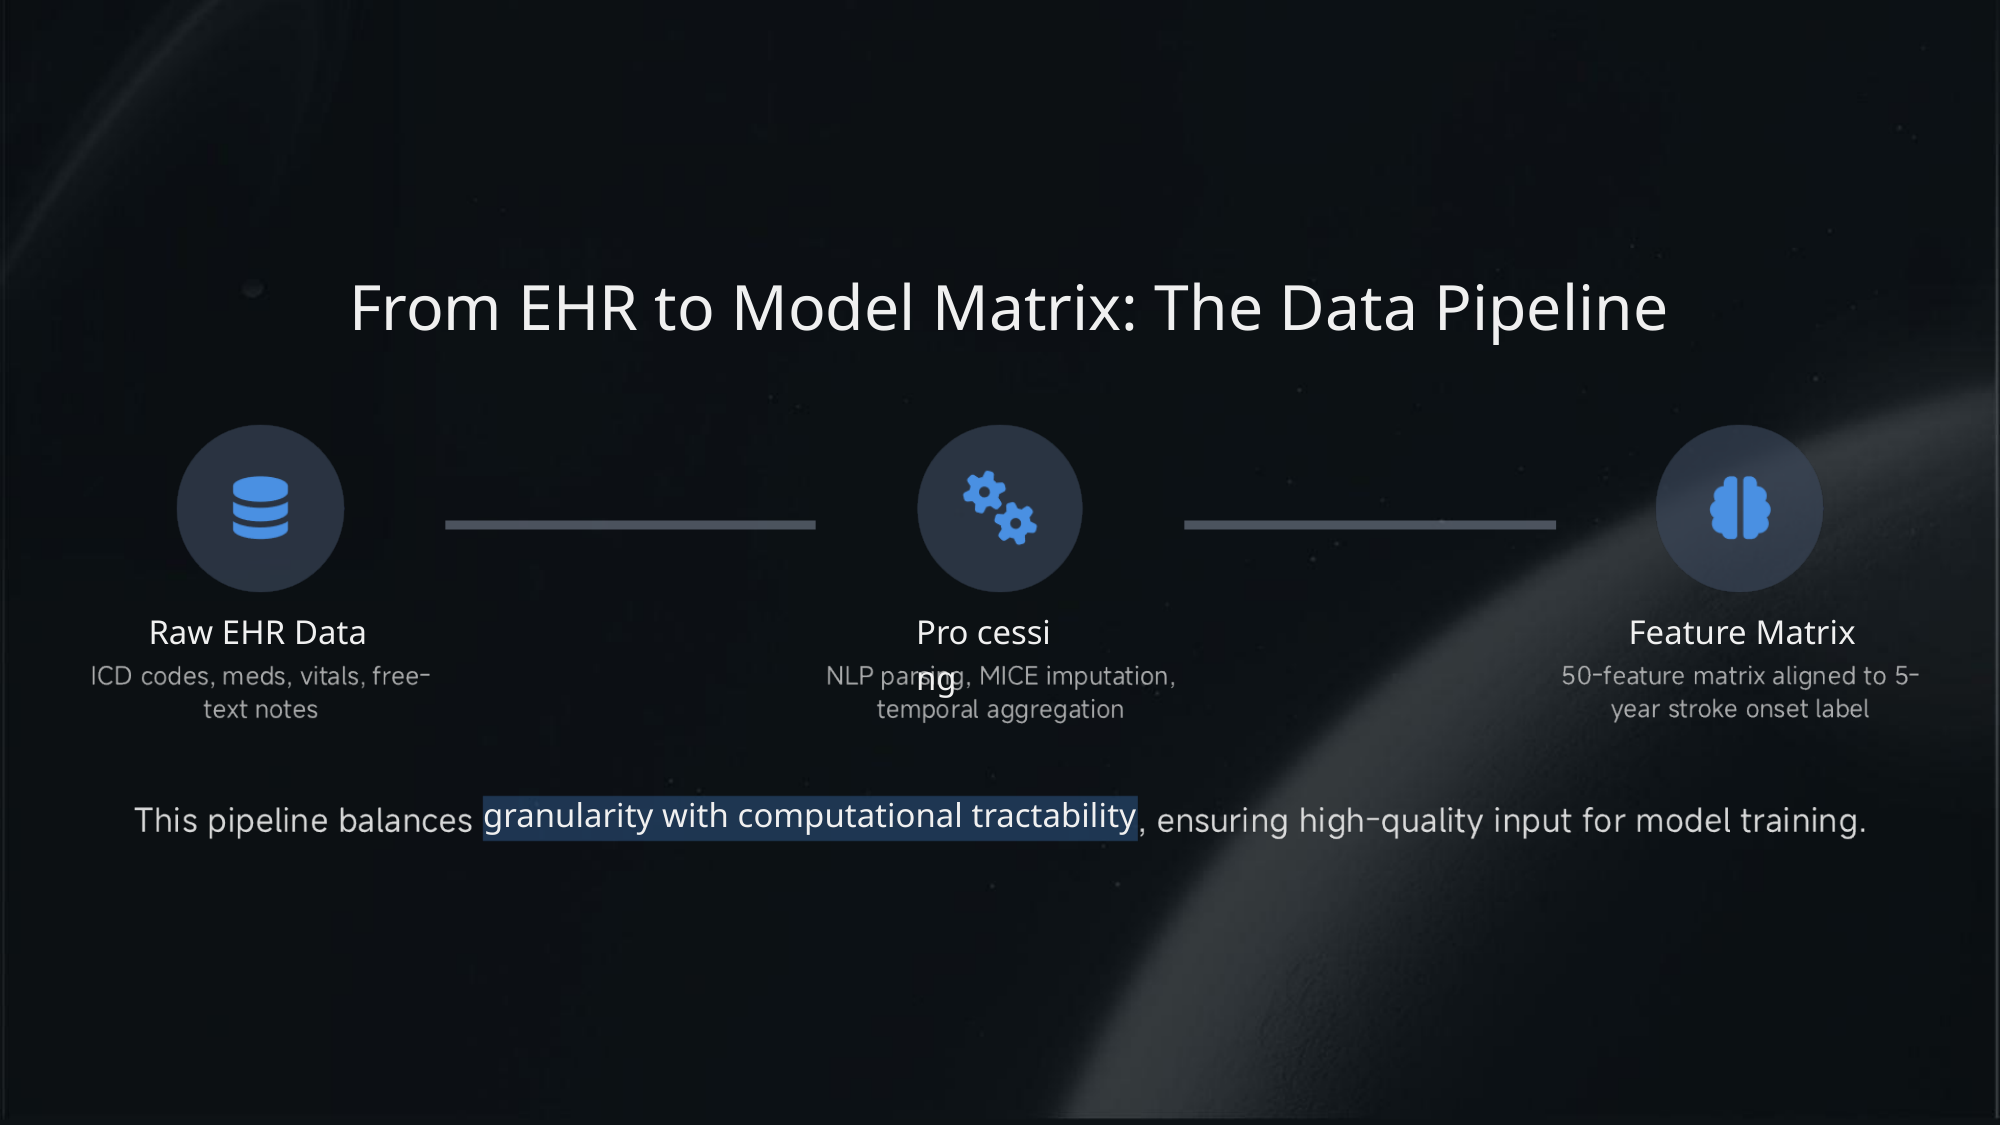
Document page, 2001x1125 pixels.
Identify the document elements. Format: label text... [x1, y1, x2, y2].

text_box [1645, 414, 1834, 603]
text_box granularity with computational tractability [483, 788, 1151, 835]
text_box [815, 655, 1187, 734]
text_box Feature Matrix [1628, 604, 1857, 651]
text_box [0, 0, 2000, 1125]
text_box [445, 520, 816, 530]
text_box [124, 785, 1875, 852]
text_box Raw EHR Data [148, 604, 376, 651]
text_box From EHR to Model Matrix: The Data Pipeline [349, 255, 1678, 343]
text_box [82, 655, 440, 729]
text_box [906, 414, 1094, 603]
text_box [166, 414, 355, 603]
text_box Pro cessi ng [916, 604, 1088, 697]
text_box [1550, 655, 1931, 734]
text_box [1184, 520, 1557, 530]
